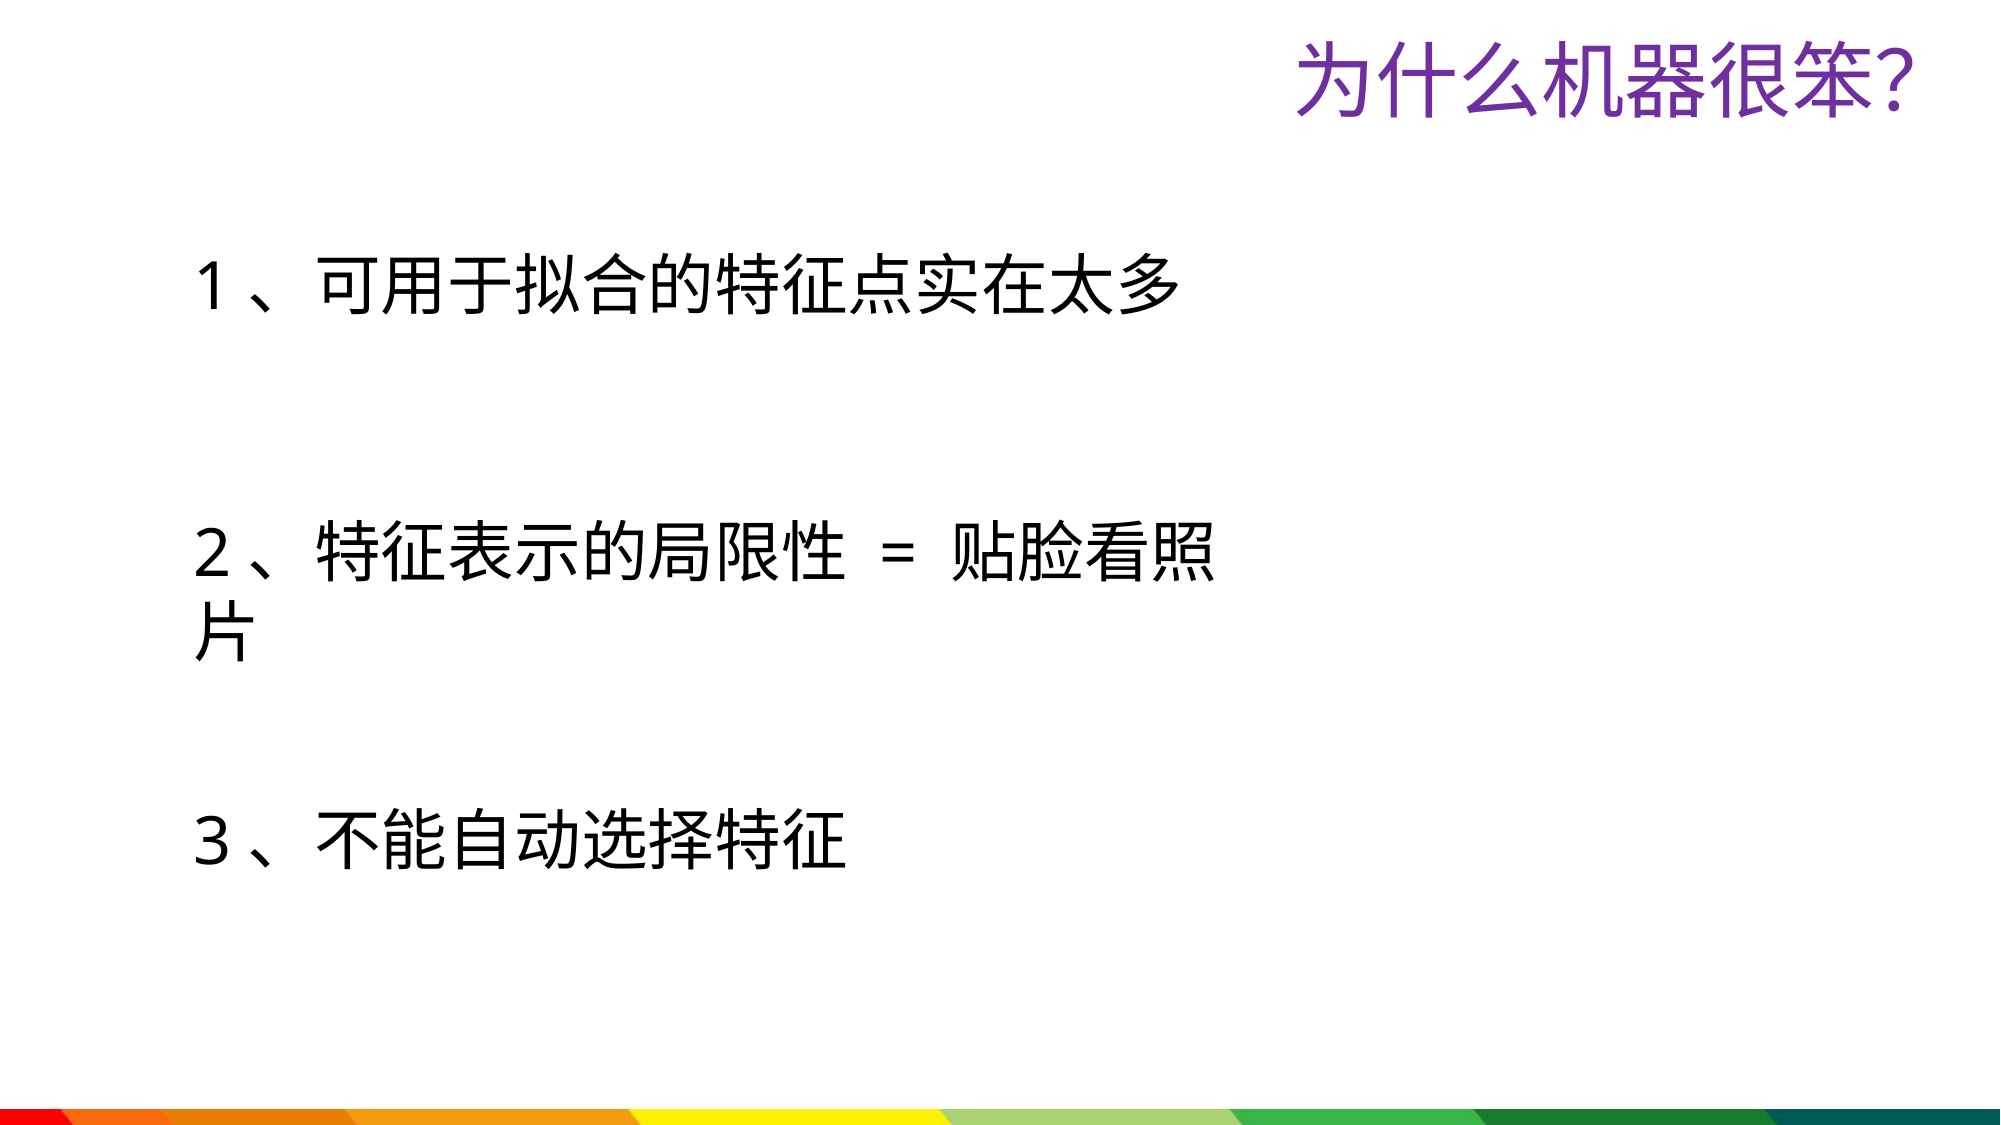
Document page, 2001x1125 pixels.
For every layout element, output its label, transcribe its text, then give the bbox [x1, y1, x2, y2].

picture [0, 1109, 2000, 1125]
title 为什么机器很笨？ [38, 26, 1962, 217]
text_box 1、可用于拟合的特征点实在太多 2、特征表示的局限性 = 贴脸看照片 3、不能自动选择特征 [191, 240, 1263, 879]
